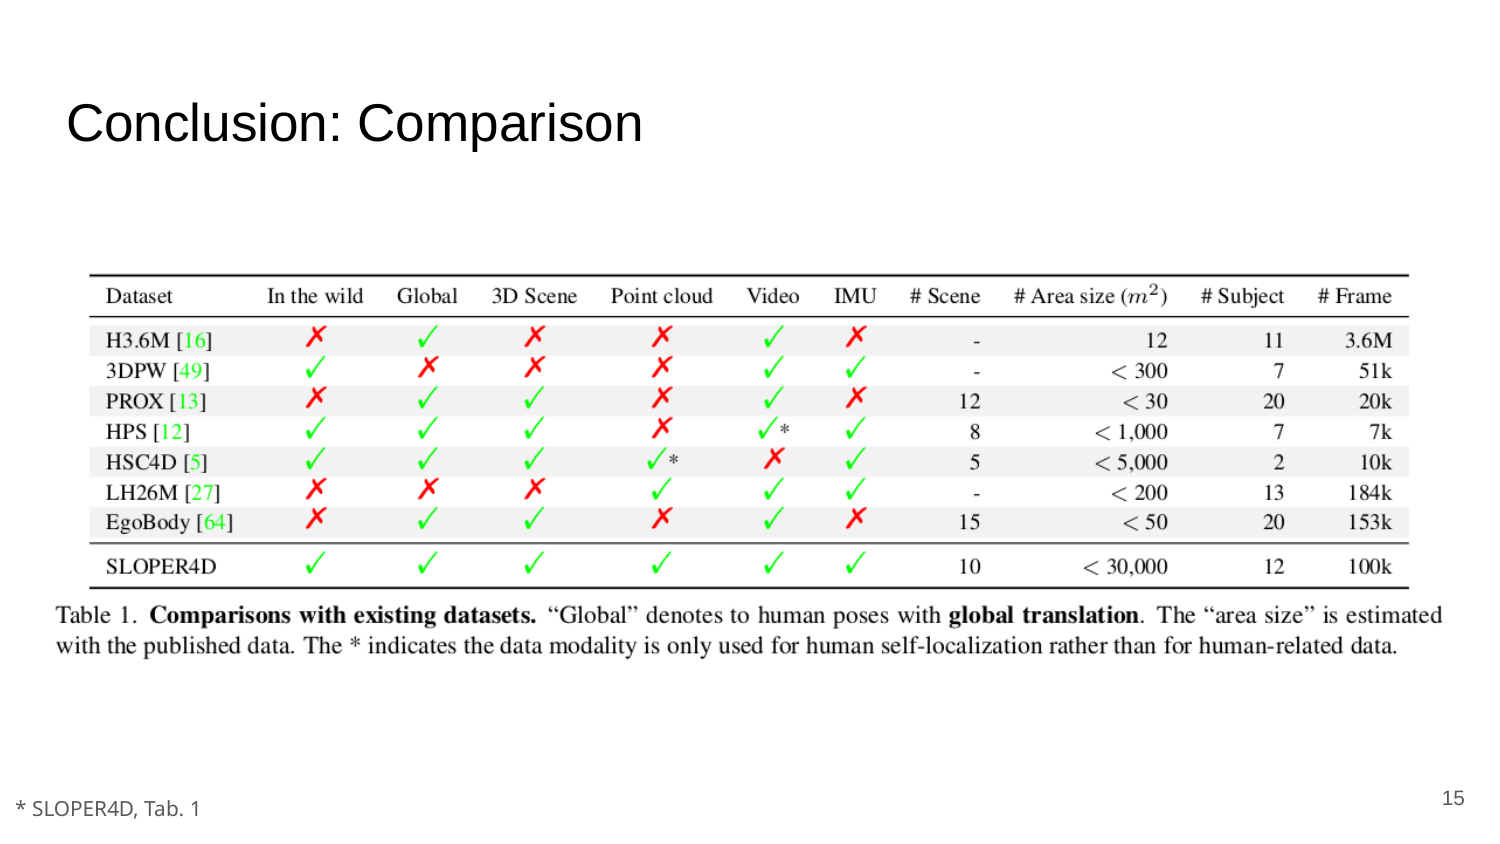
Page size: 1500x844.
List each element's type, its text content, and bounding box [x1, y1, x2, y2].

picture [50, 268, 1450, 664]
slide_number ‹#› [1389, 764, 1480, 830]
text_box * SLOPER4D, Tab. 1 [0, 783, 1390, 834]
title Conclusion: Comparison [51, 72, 1449, 167]
